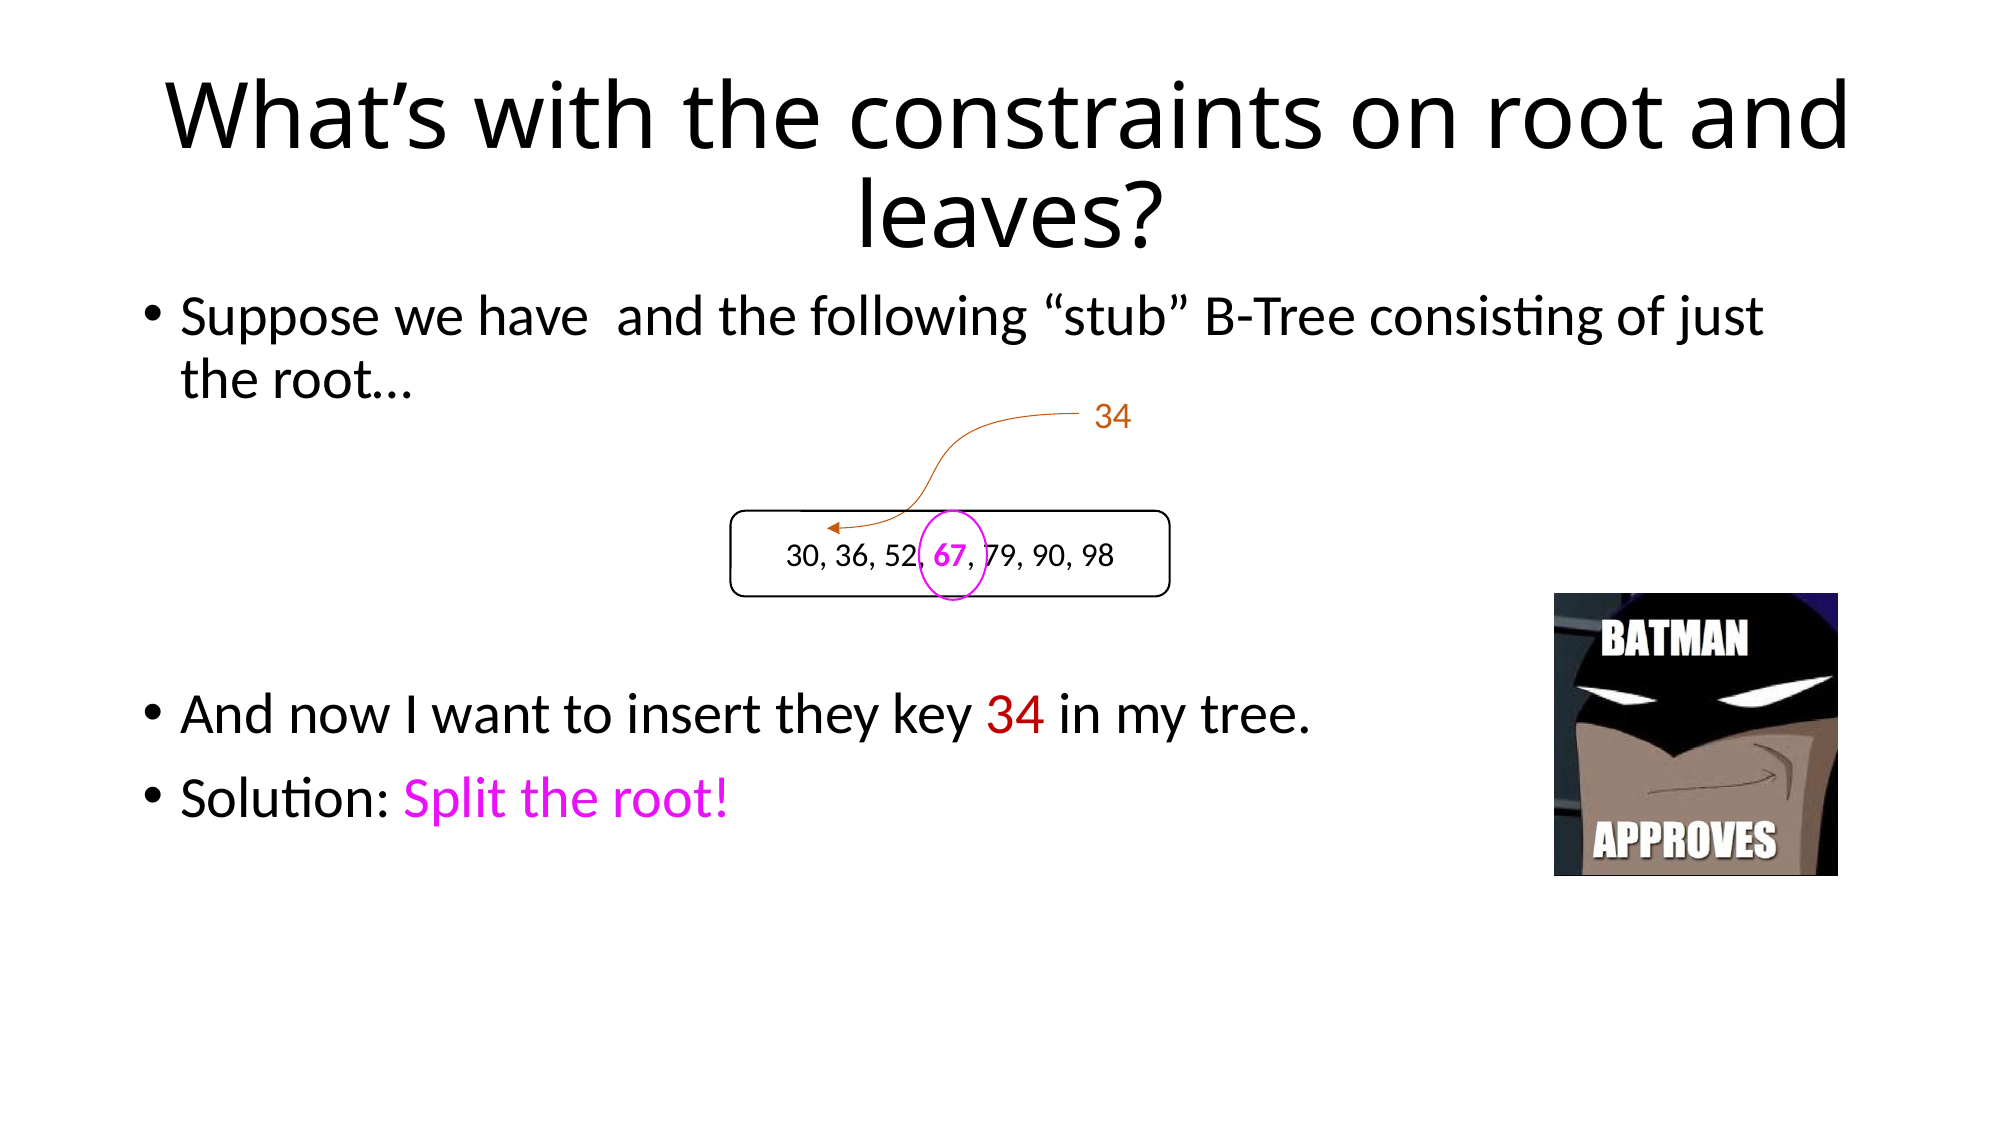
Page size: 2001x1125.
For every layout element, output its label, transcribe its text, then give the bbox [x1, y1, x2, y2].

text_box 30, 36, 52, 67, 79, 90, 98 [968, 509, 1171, 598]
picture [1554, 593, 1838, 876]
text_box 34 [1078, 383, 1261, 444]
text_box 30, 36, 52, 67, 79, 90, 98 [729, 509, 938, 598]
title What’s with the constraints on root and leaves? [48, 59, 1971, 278]
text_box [826, 413, 1079, 529]
text_box [917, 529, 989, 601]
